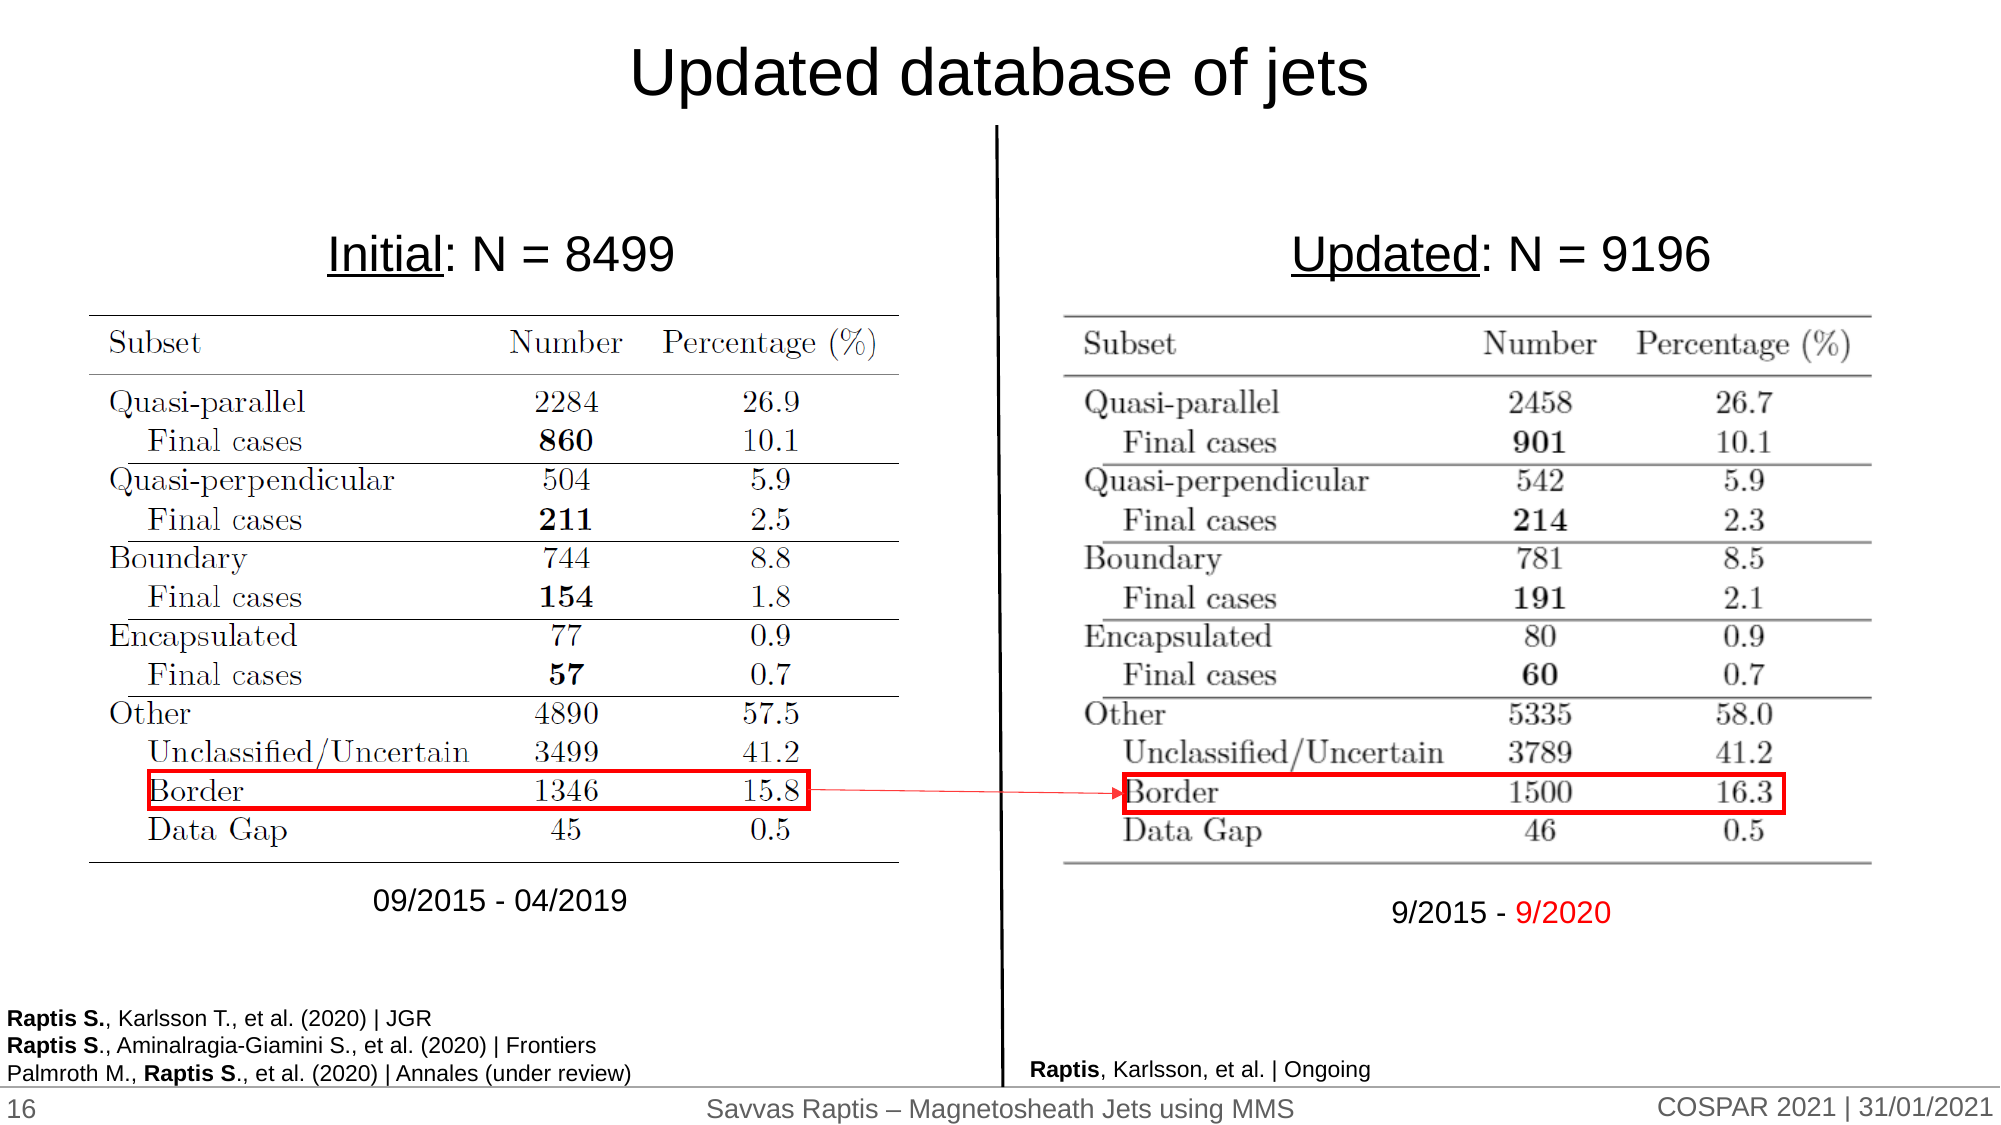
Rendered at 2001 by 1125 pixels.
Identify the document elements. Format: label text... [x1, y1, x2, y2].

text_box 09/2015 - 04/2019 [358, 885, 644, 925]
picture [57, 286, 945, 885]
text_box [996, 794, 1003, 1088]
text_box Raptis S., Karlsson T., et al. (2020) | JGR Raptis S., Aminalragia-Giamini S., et al. (2020) | Frontiers Palmroth M., Raptis S., et al. (2020) | Annales (under review) [0, 996, 673, 1094]
text_box 9/2015 - 9/2020 [1376, 900, 1627, 937]
picture [1034, 300, 1941, 900]
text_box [996, 124, 1003, 789]
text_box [808, 789, 1125, 794]
text_box Raptis, Karlsson, et al. | Ongoing [1015, 1047, 1387, 1090]
title Updated database of jets [94, 7, 1906, 130]
text_box Initial: N = 8499 [0, 133, 996, 1084]
text_box Updated: N = 9196 [1003, 133, 2000, 1084]
